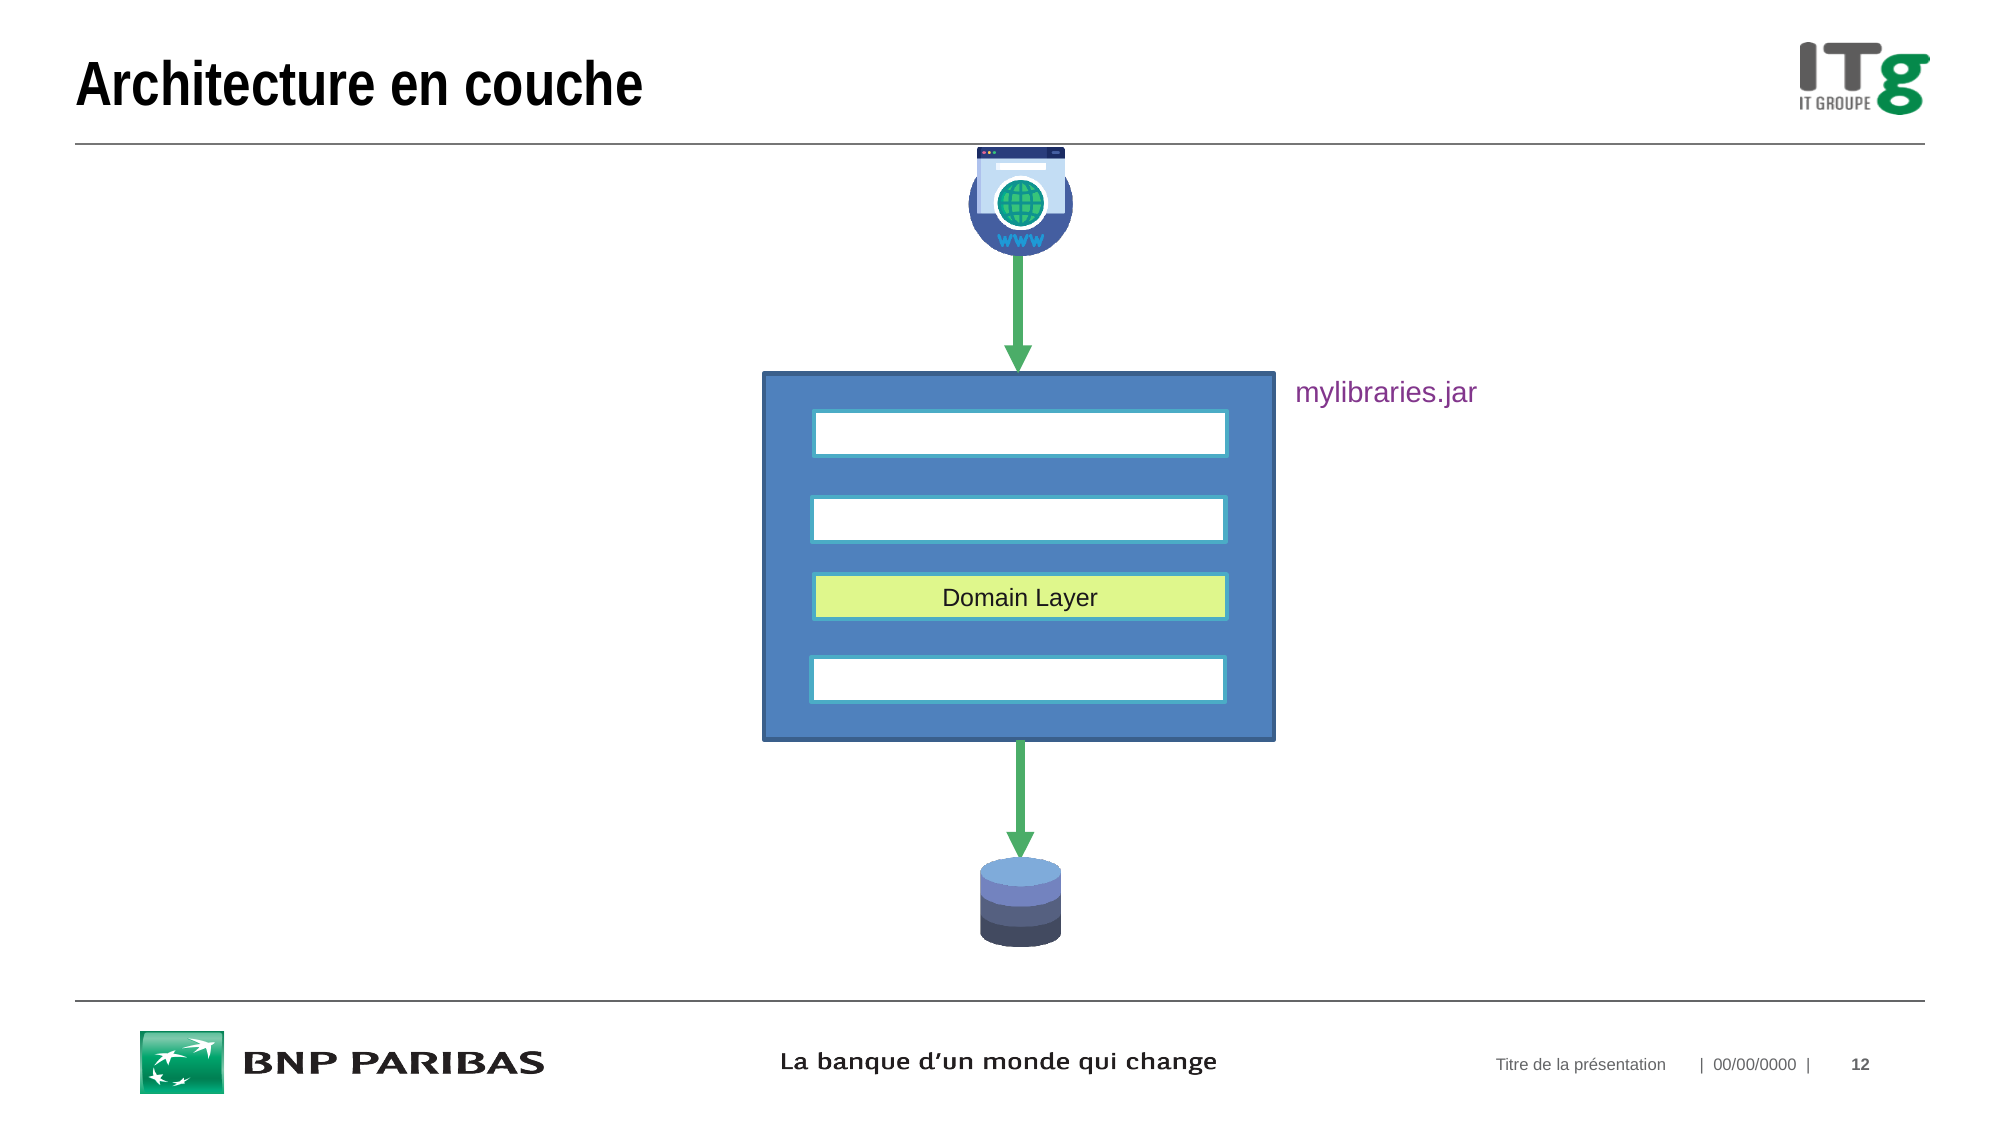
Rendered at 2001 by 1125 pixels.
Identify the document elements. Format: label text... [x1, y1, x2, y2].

picture [966, 147, 1075, 256]
picture [1926, 42, 1930, 115]
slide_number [1677, 1048, 1830, 1079]
text_box [763, 373, 1275, 740]
text_box [812, 496, 1226, 543]
picture [140, 1031, 544, 1094]
slide_number 12 [1830, 1048, 1871, 1079]
text_box mylibraries.jar [1295, 373, 1591, 457]
picture [976, 857, 1065, 947]
text_box Domain Layer [813, 574, 1227, 619]
footer Titre de la présentation [1225, 1048, 1667, 1079]
picture [782, 1052, 1216, 1075]
title Architecture en couche [74, 18, 1926, 142]
text_box [811, 656, 1225, 703]
text_box [813, 410, 1227, 457]
